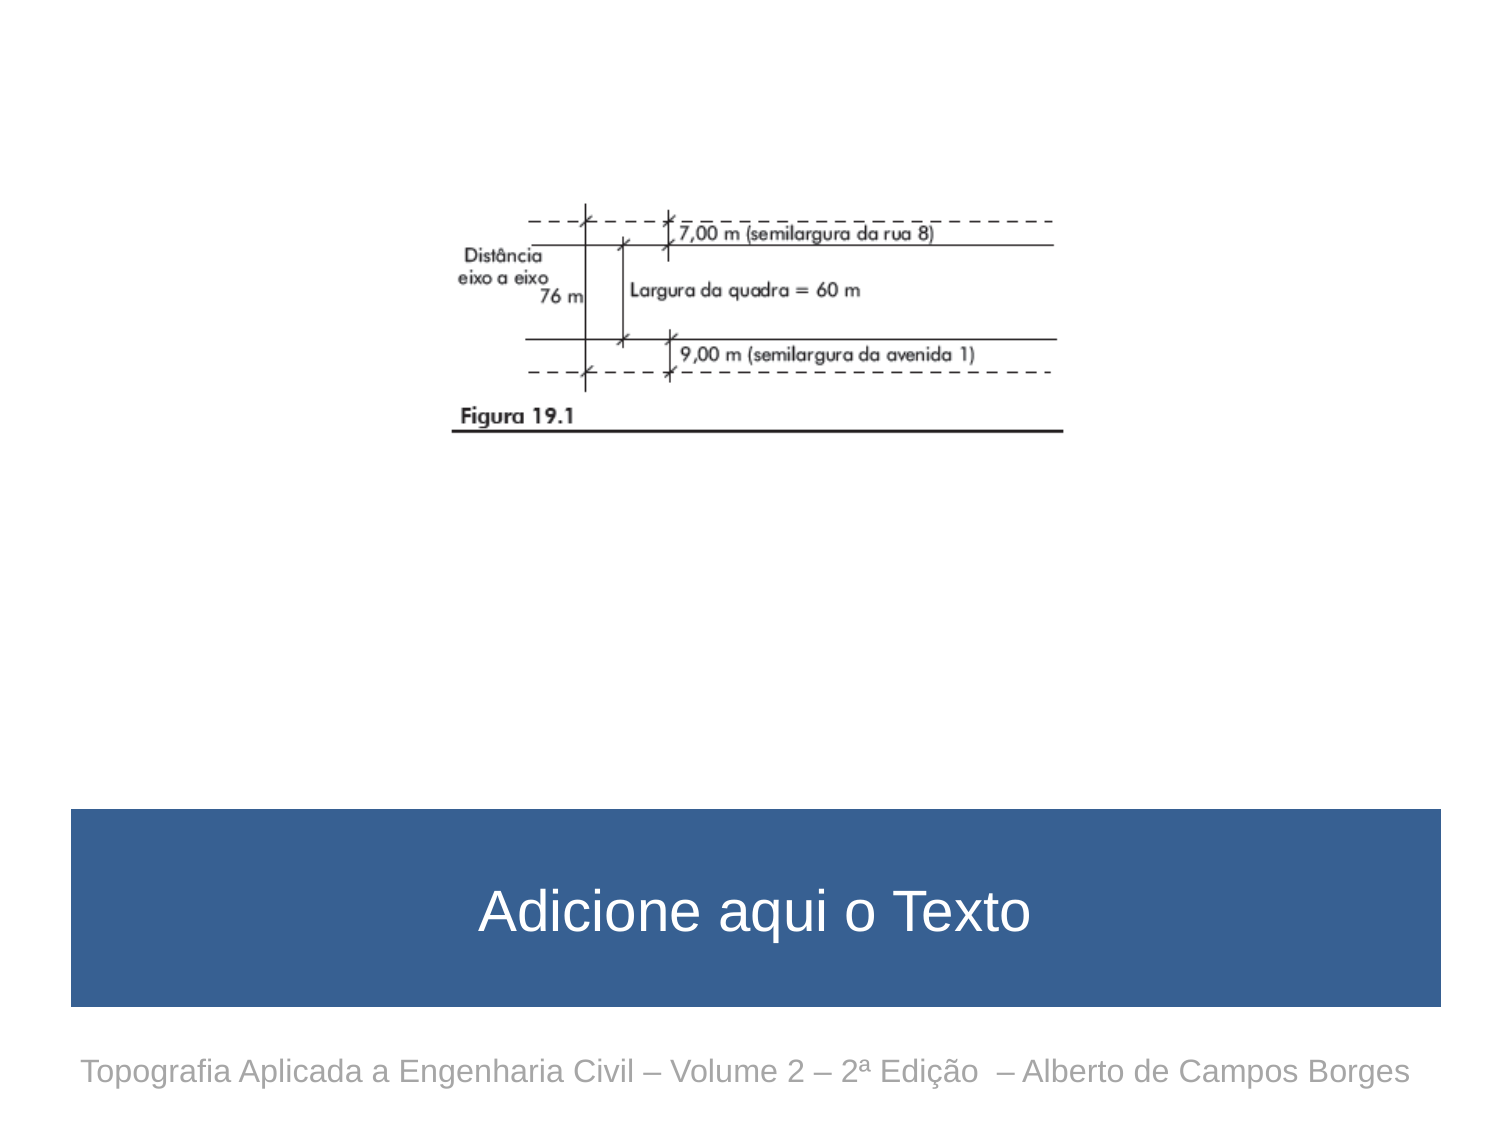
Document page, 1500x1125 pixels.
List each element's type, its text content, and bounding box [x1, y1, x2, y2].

text_box Adicione aqui o Texto [70, 808, 1442, 1008]
picture [402, 196, 1098, 441]
footer Topografia Aplicada a Engenharia Civil – Volume 2 – 2ª Edição – Alberto de Campos Borges [0, 1042, 1500, 1103]
